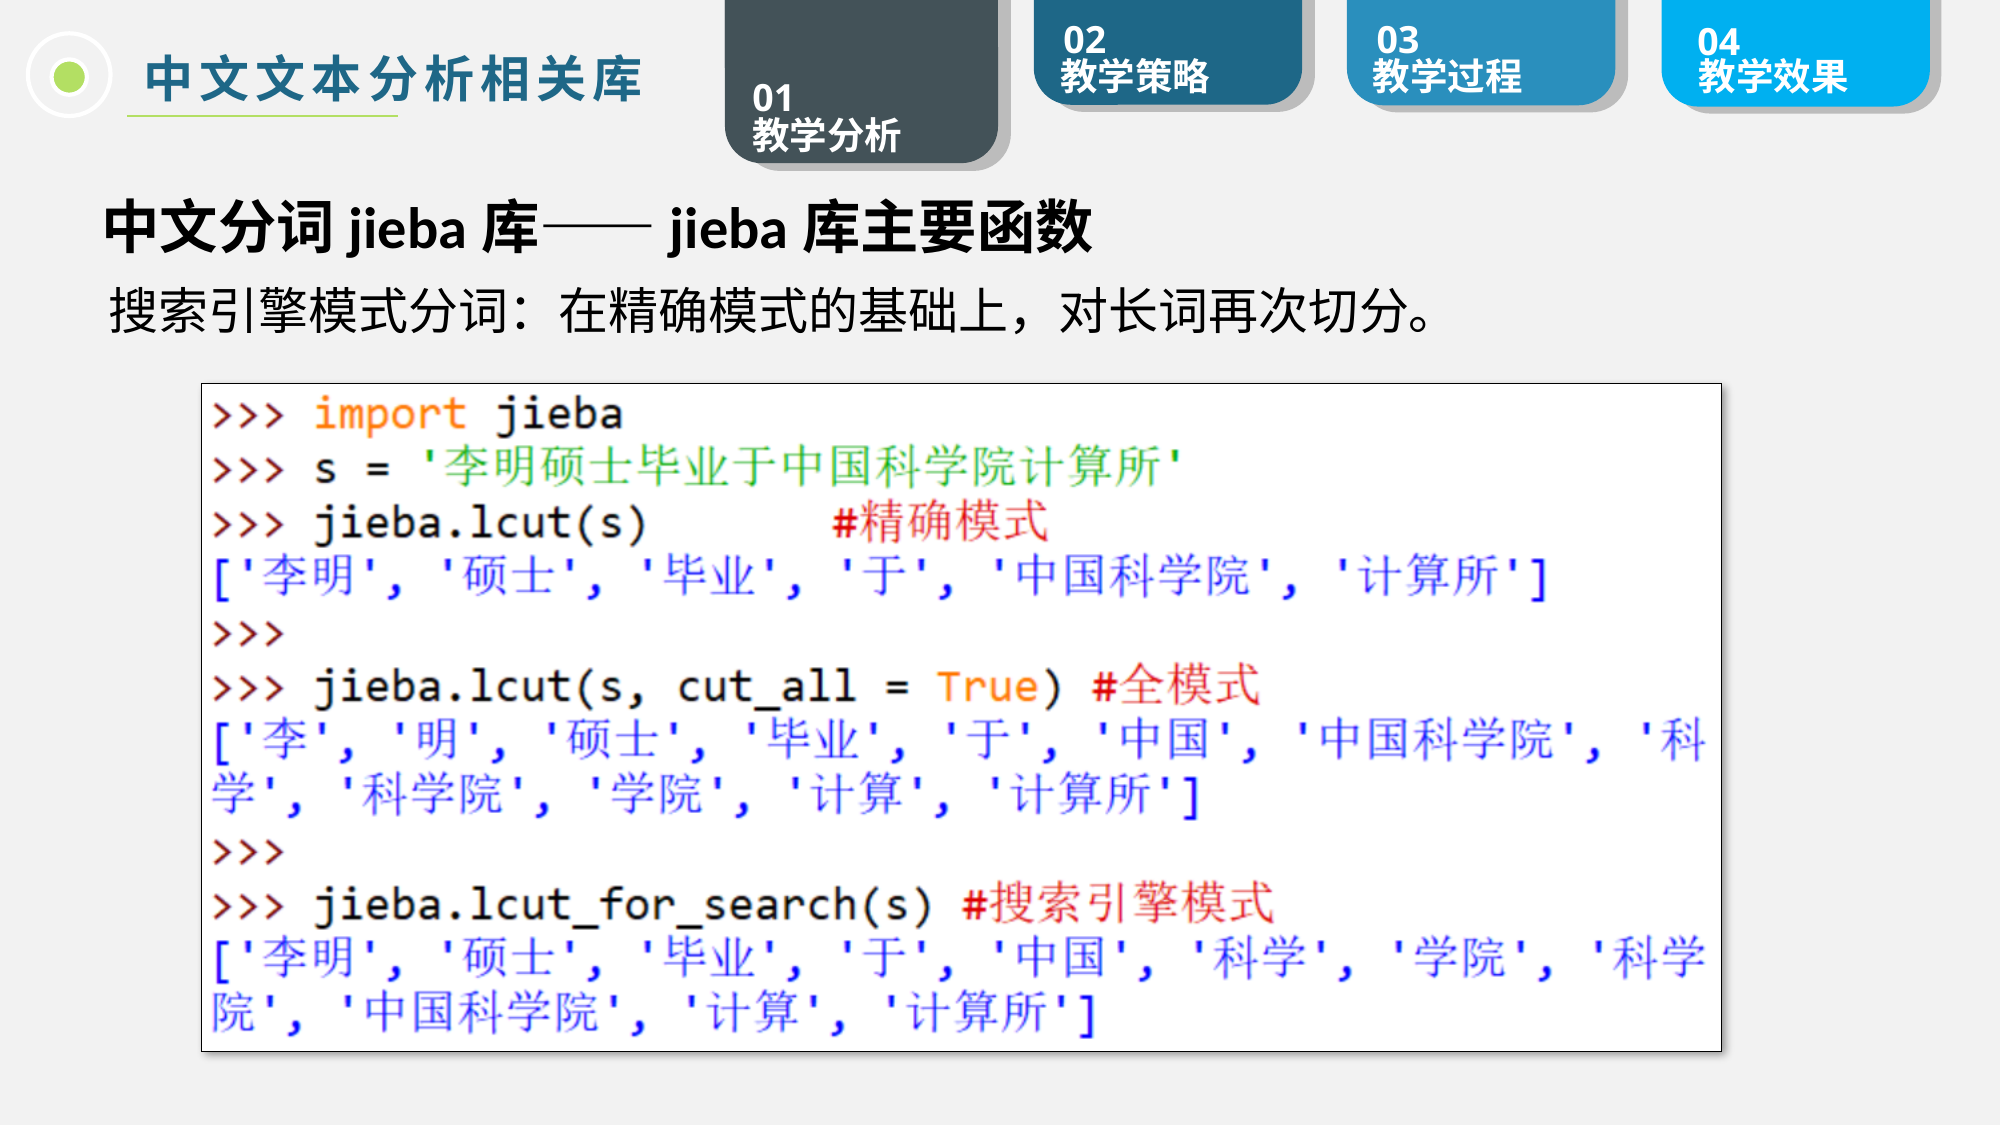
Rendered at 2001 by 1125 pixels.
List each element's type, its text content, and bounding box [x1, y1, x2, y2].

picture [200, 383, 1722, 1052]
text_box 中文分词jieba库——jieba库主要函数 [86, 148, 1936, 268]
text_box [27, 33, 111, 117]
text_box 搜索引擎模式分词：在精确模式的基础上，对长词再次切分。 [93, 272, 1474, 348]
text_box 中文文本分析相关库 [128, 40, 1155, 115]
